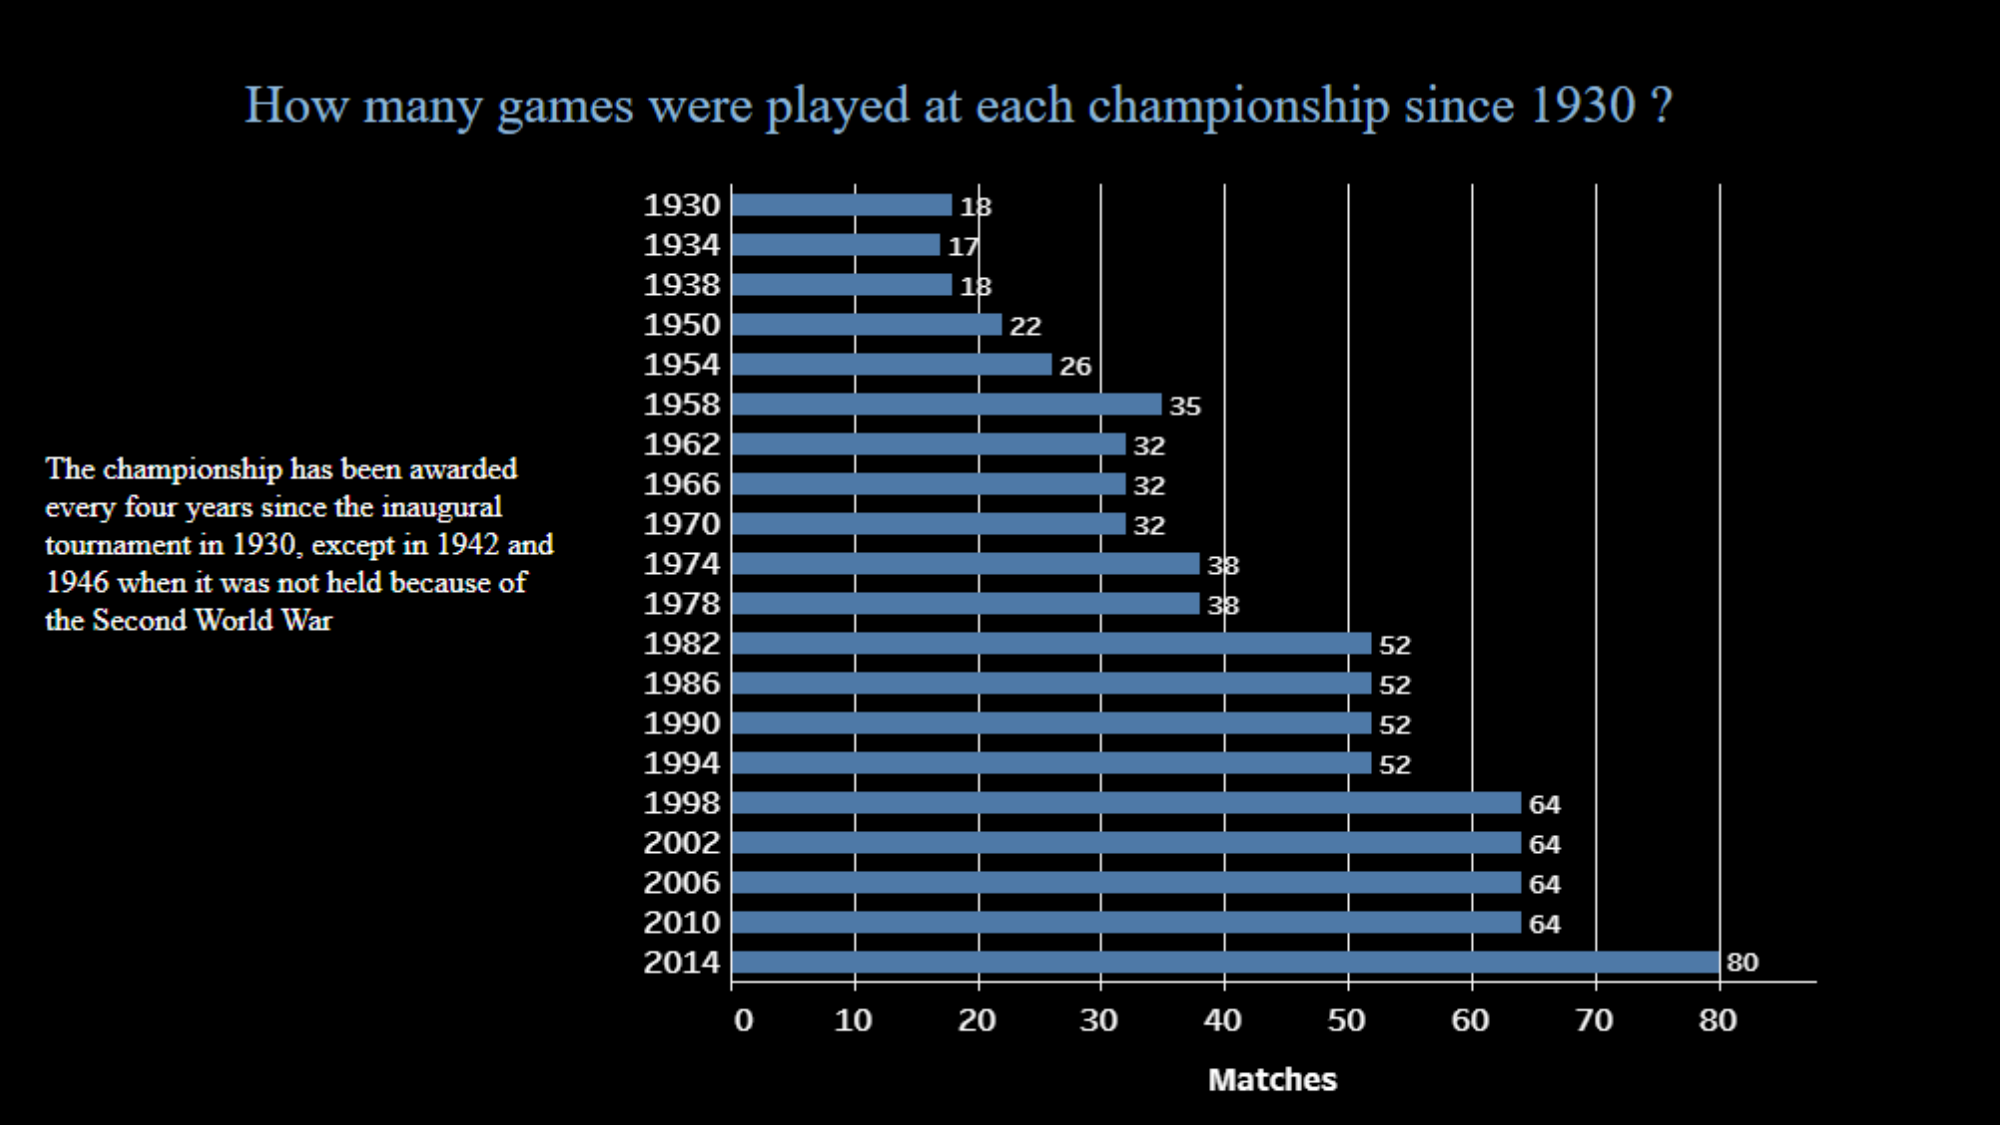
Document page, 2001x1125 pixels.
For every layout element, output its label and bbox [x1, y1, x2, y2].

list [0, 0, 2000, 1125]
